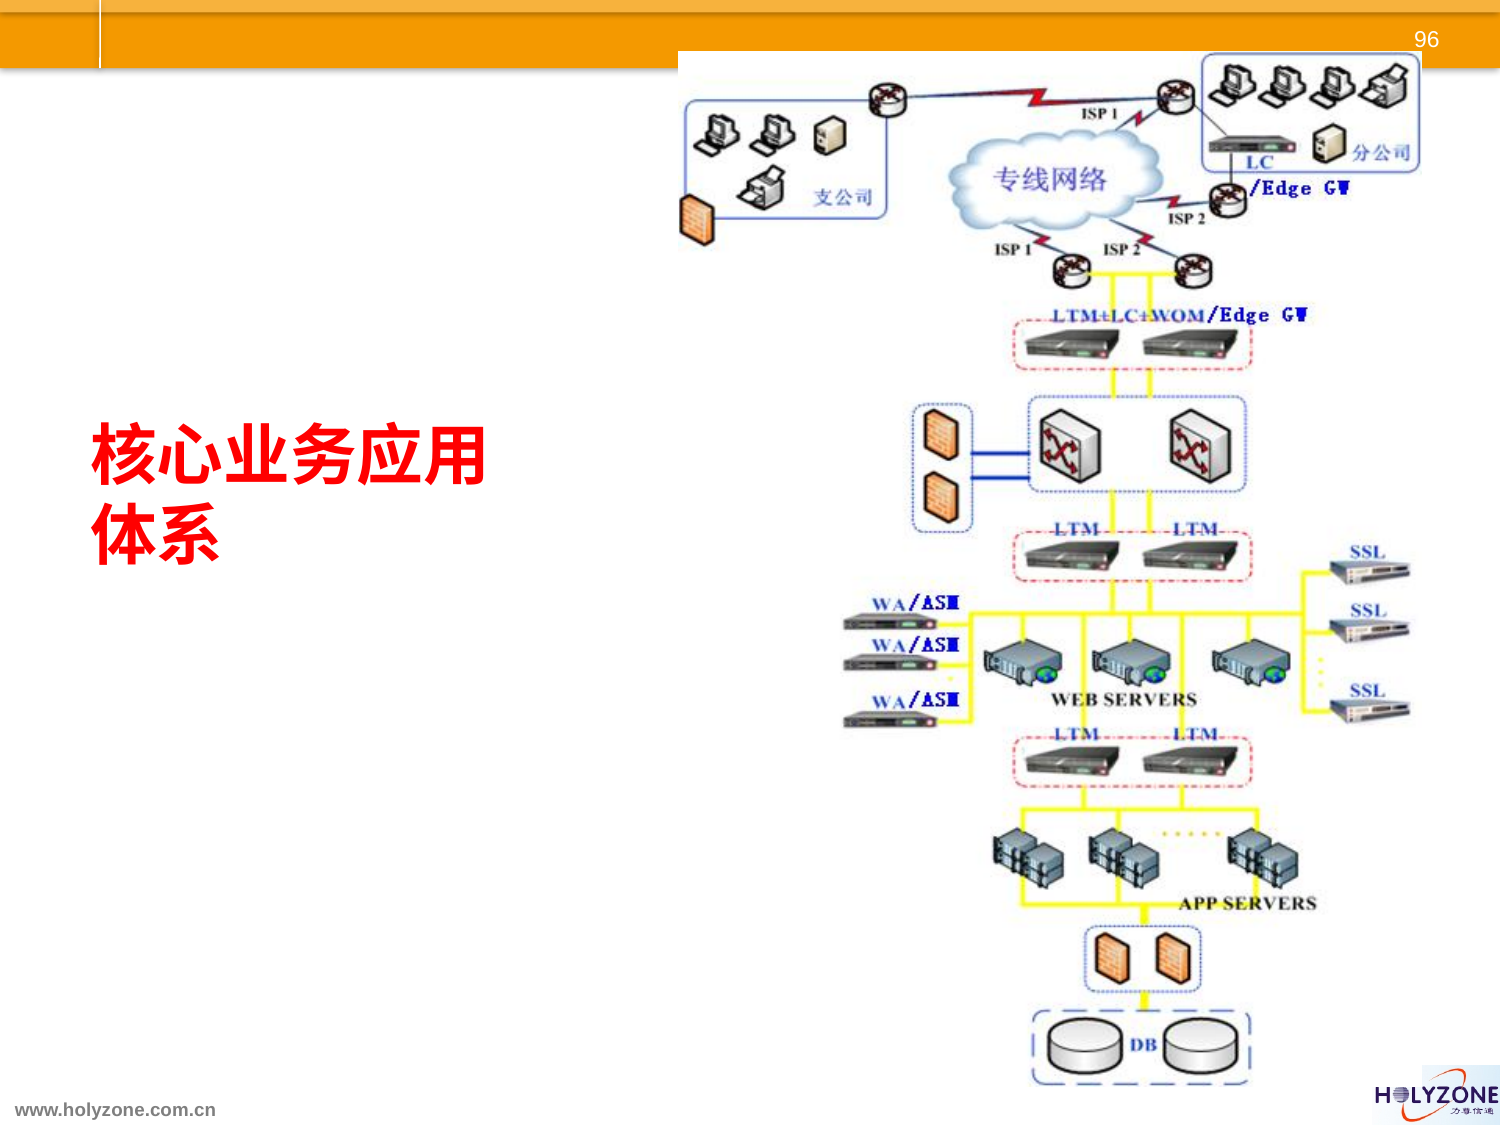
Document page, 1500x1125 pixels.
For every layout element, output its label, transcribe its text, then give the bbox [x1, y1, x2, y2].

title 核心业务应用体系 [74, 324, 523, 668]
picture [677, 51, 1500, 1125]
